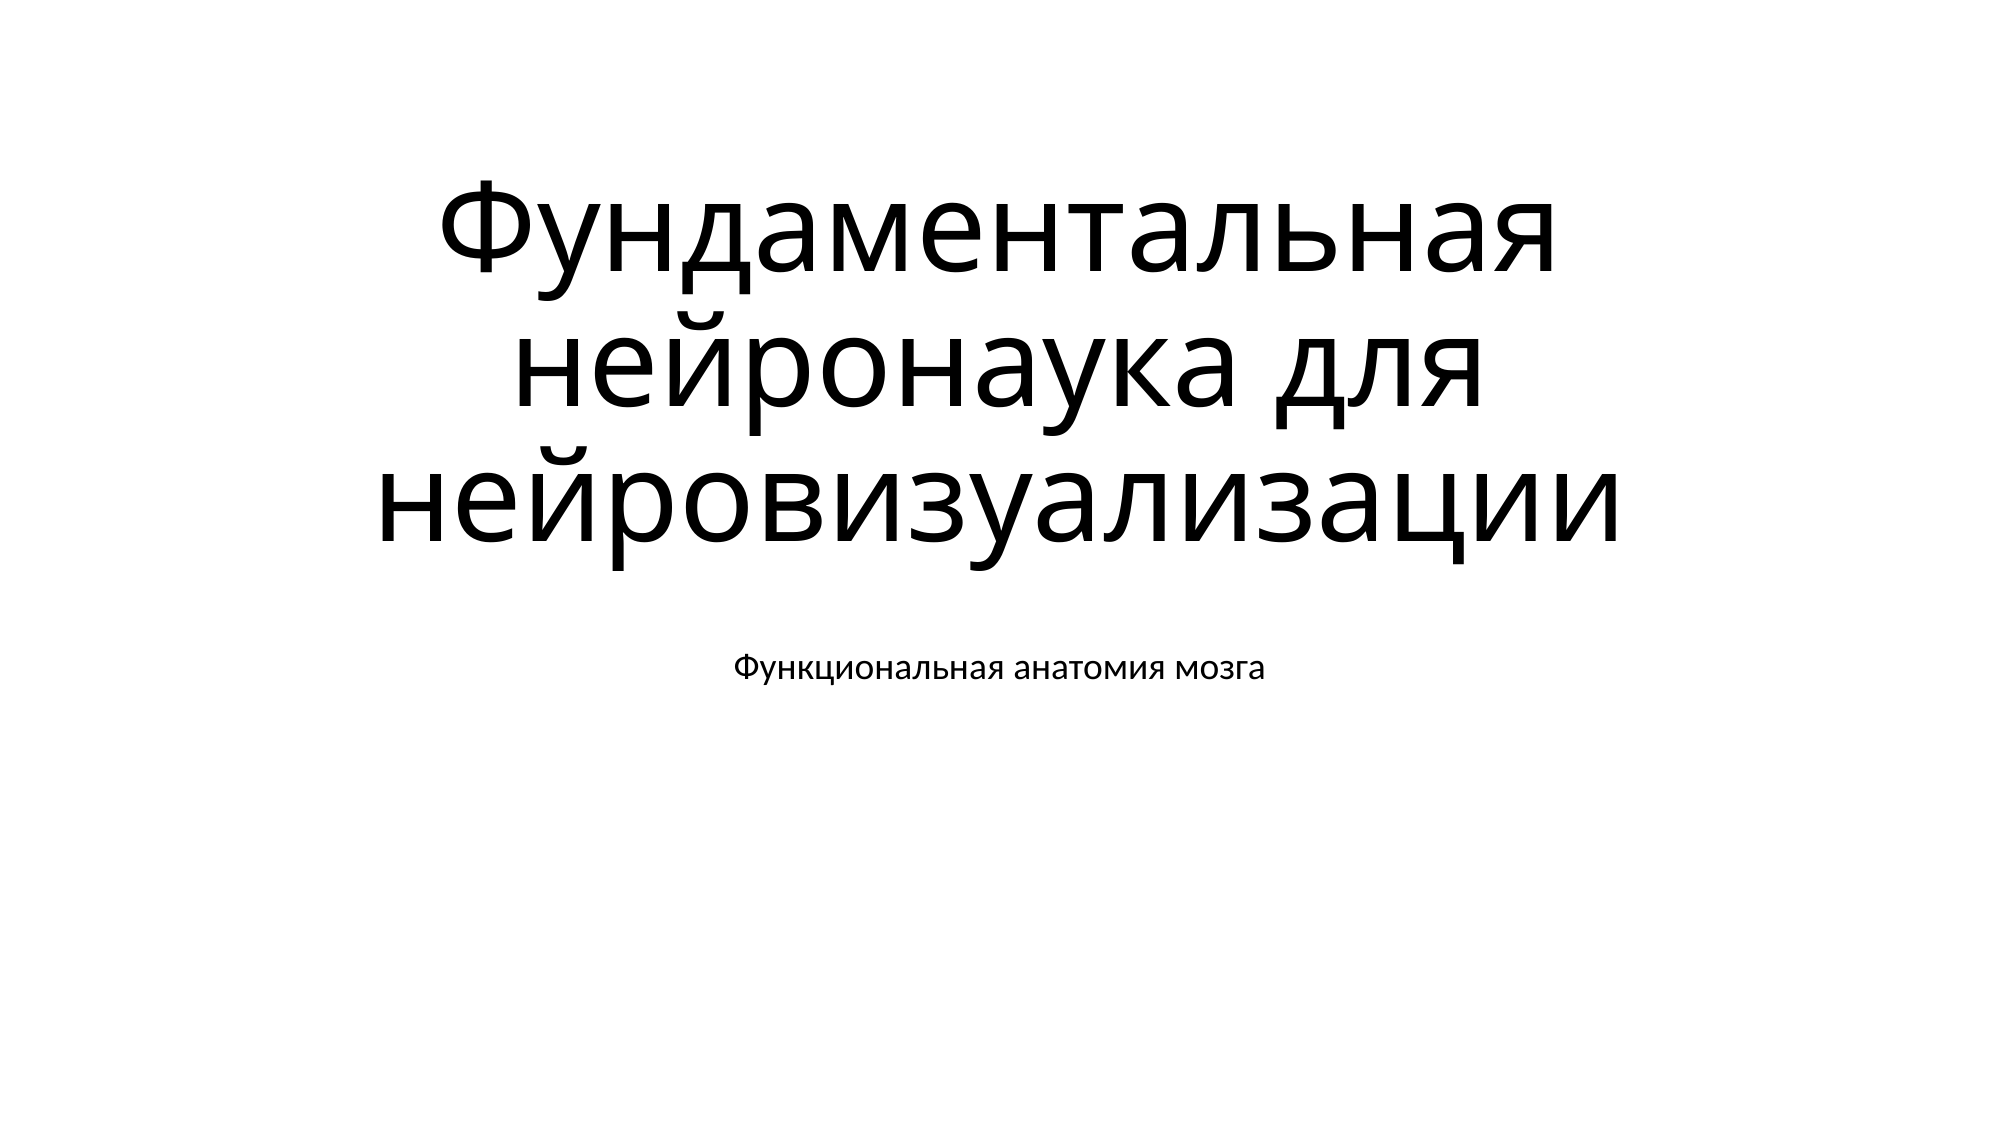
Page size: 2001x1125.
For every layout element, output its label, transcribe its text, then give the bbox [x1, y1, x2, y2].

text_box Функциональная анатомия мозга [708, 634, 1292, 695]
title Фундаментальная нейронаука для нейровизуализации [249, 184, 1750, 576]
